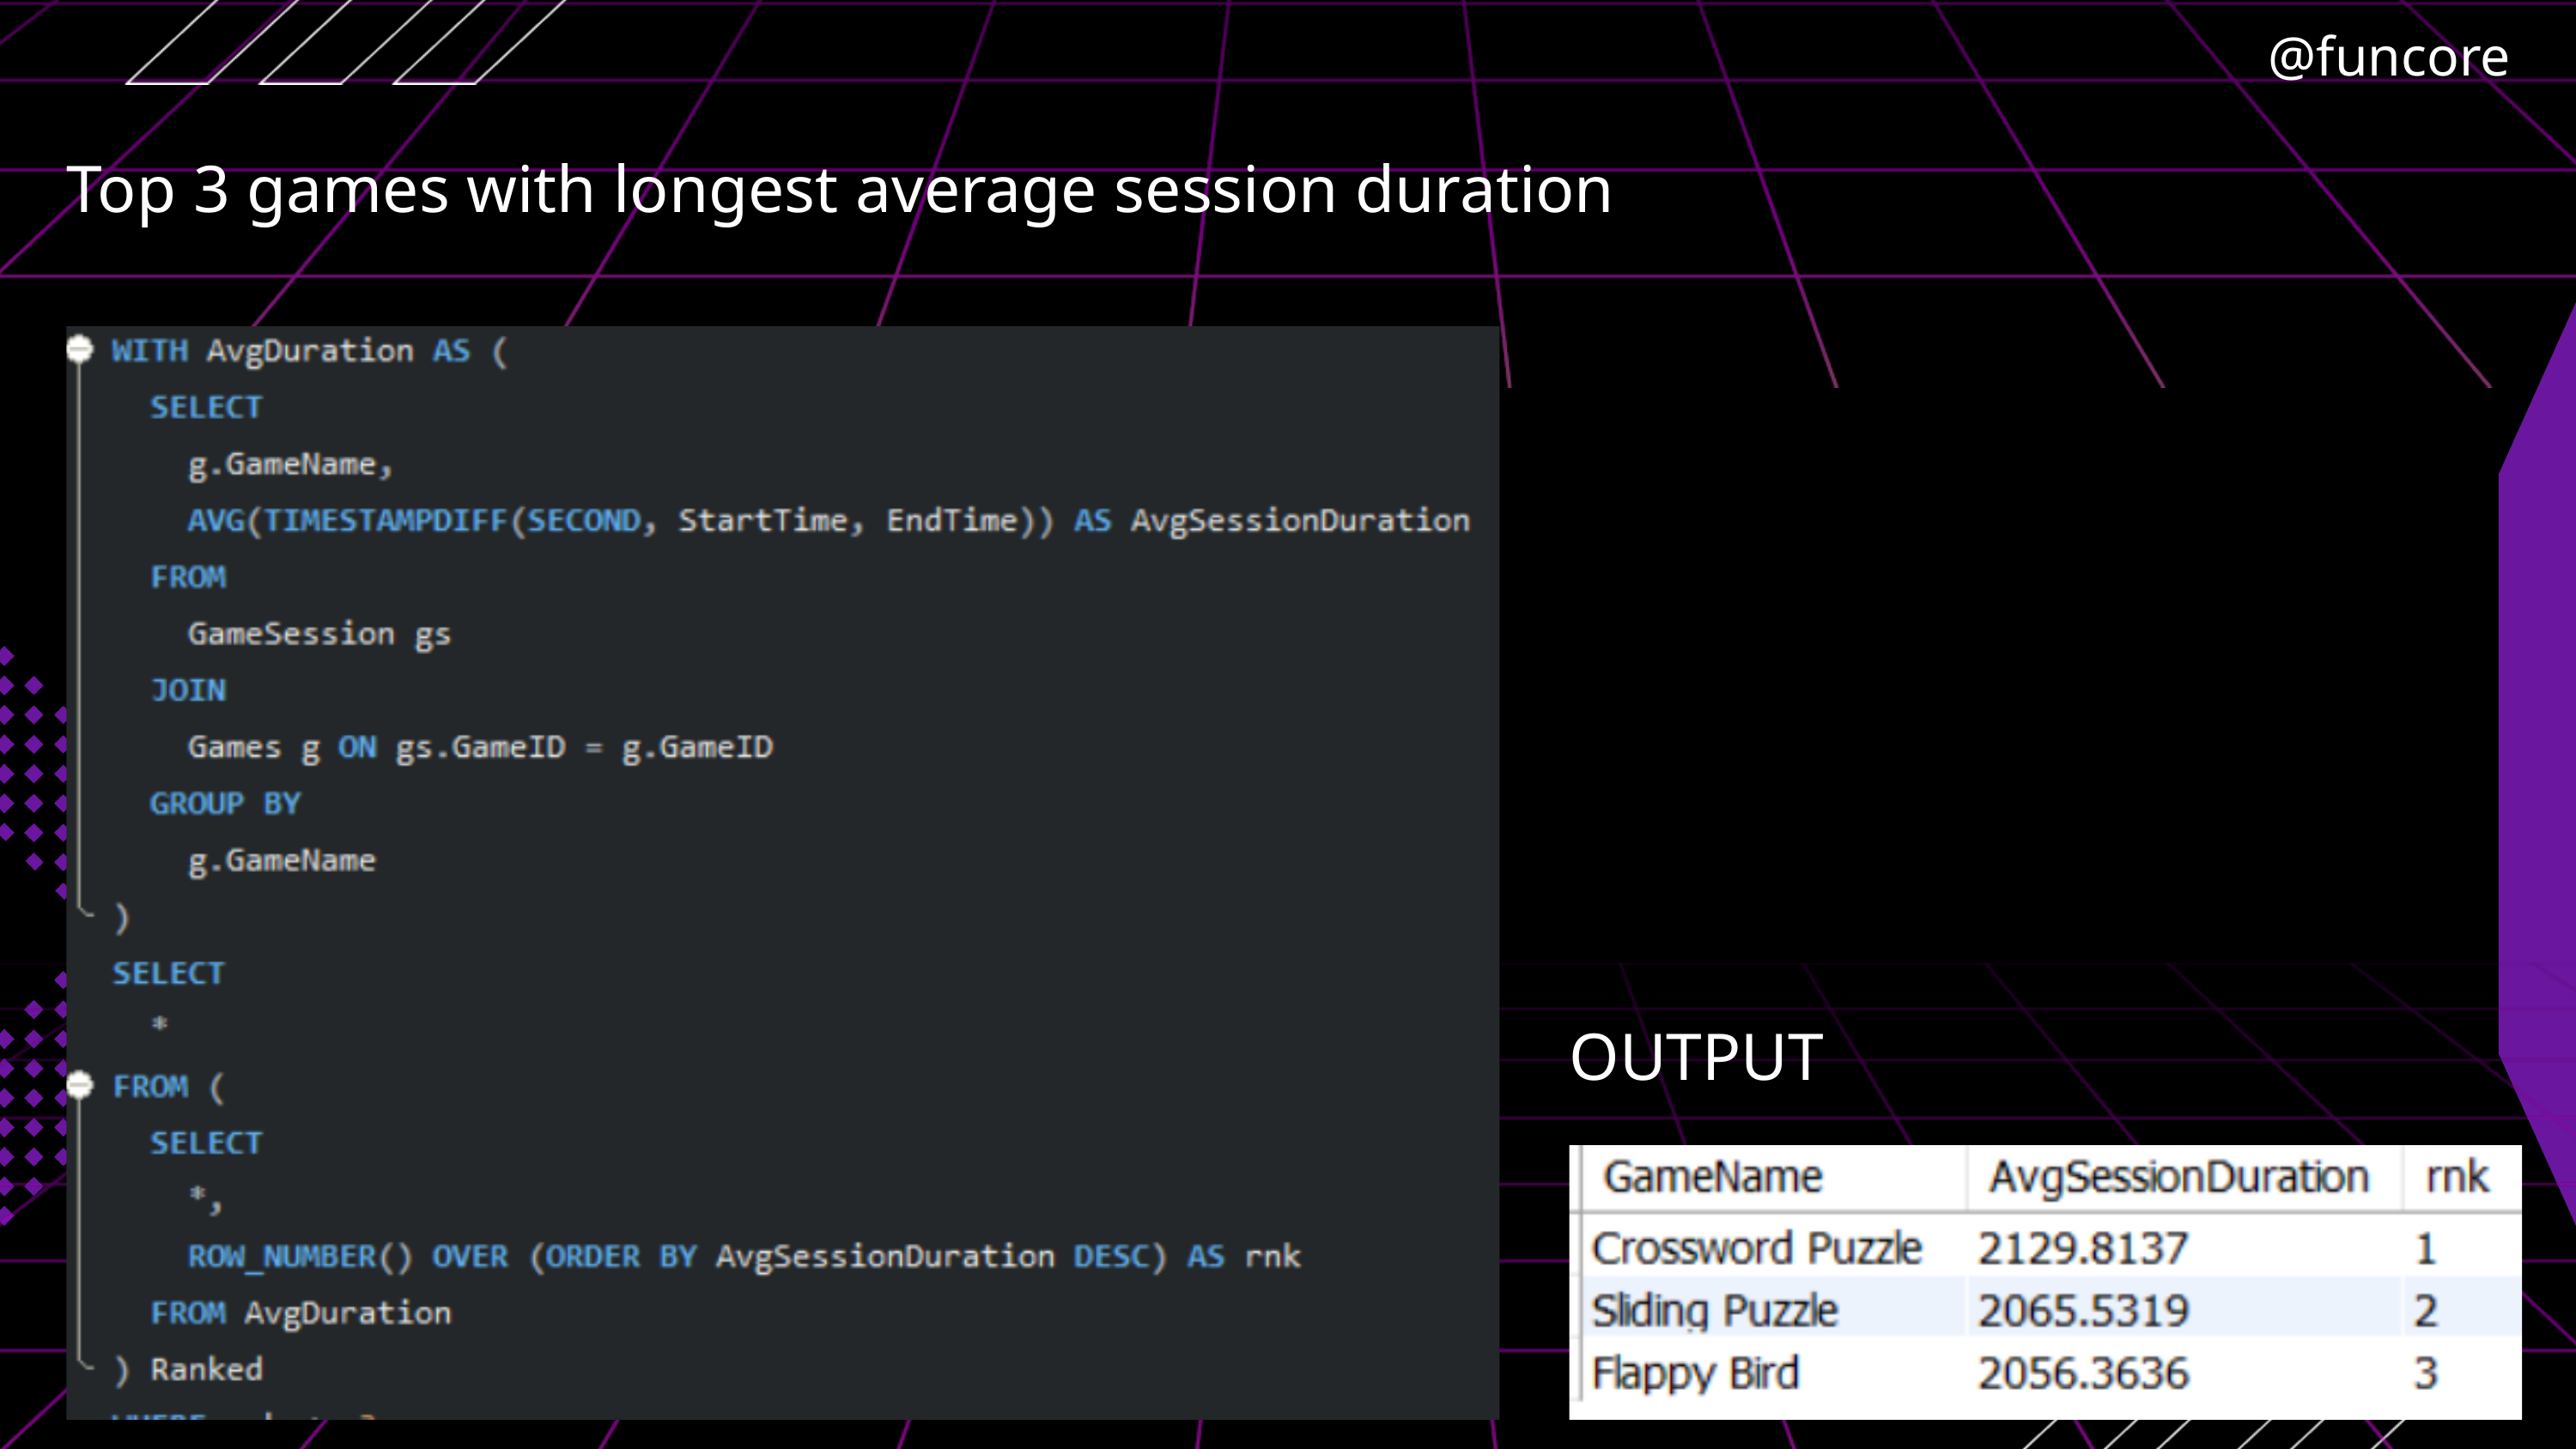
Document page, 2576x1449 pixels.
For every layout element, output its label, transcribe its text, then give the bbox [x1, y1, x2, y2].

text_box [0, 961, 2576, 1449]
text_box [2049, 634, 2576, 894]
text_box OUTPUT [1569, 1003, 1865, 1094]
text_box [66, 326, 1500, 1420]
text_box @funcore [2232, 11, 2548, 88]
text_box [1569, 1145, 2523, 1420]
text_box [0, 646, 66, 961]
text_box Top 3 games with longest average session duration [66, 135, 1846, 226]
text_box [0, 0, 2576, 388]
text_box [125, 0, 608, 85]
